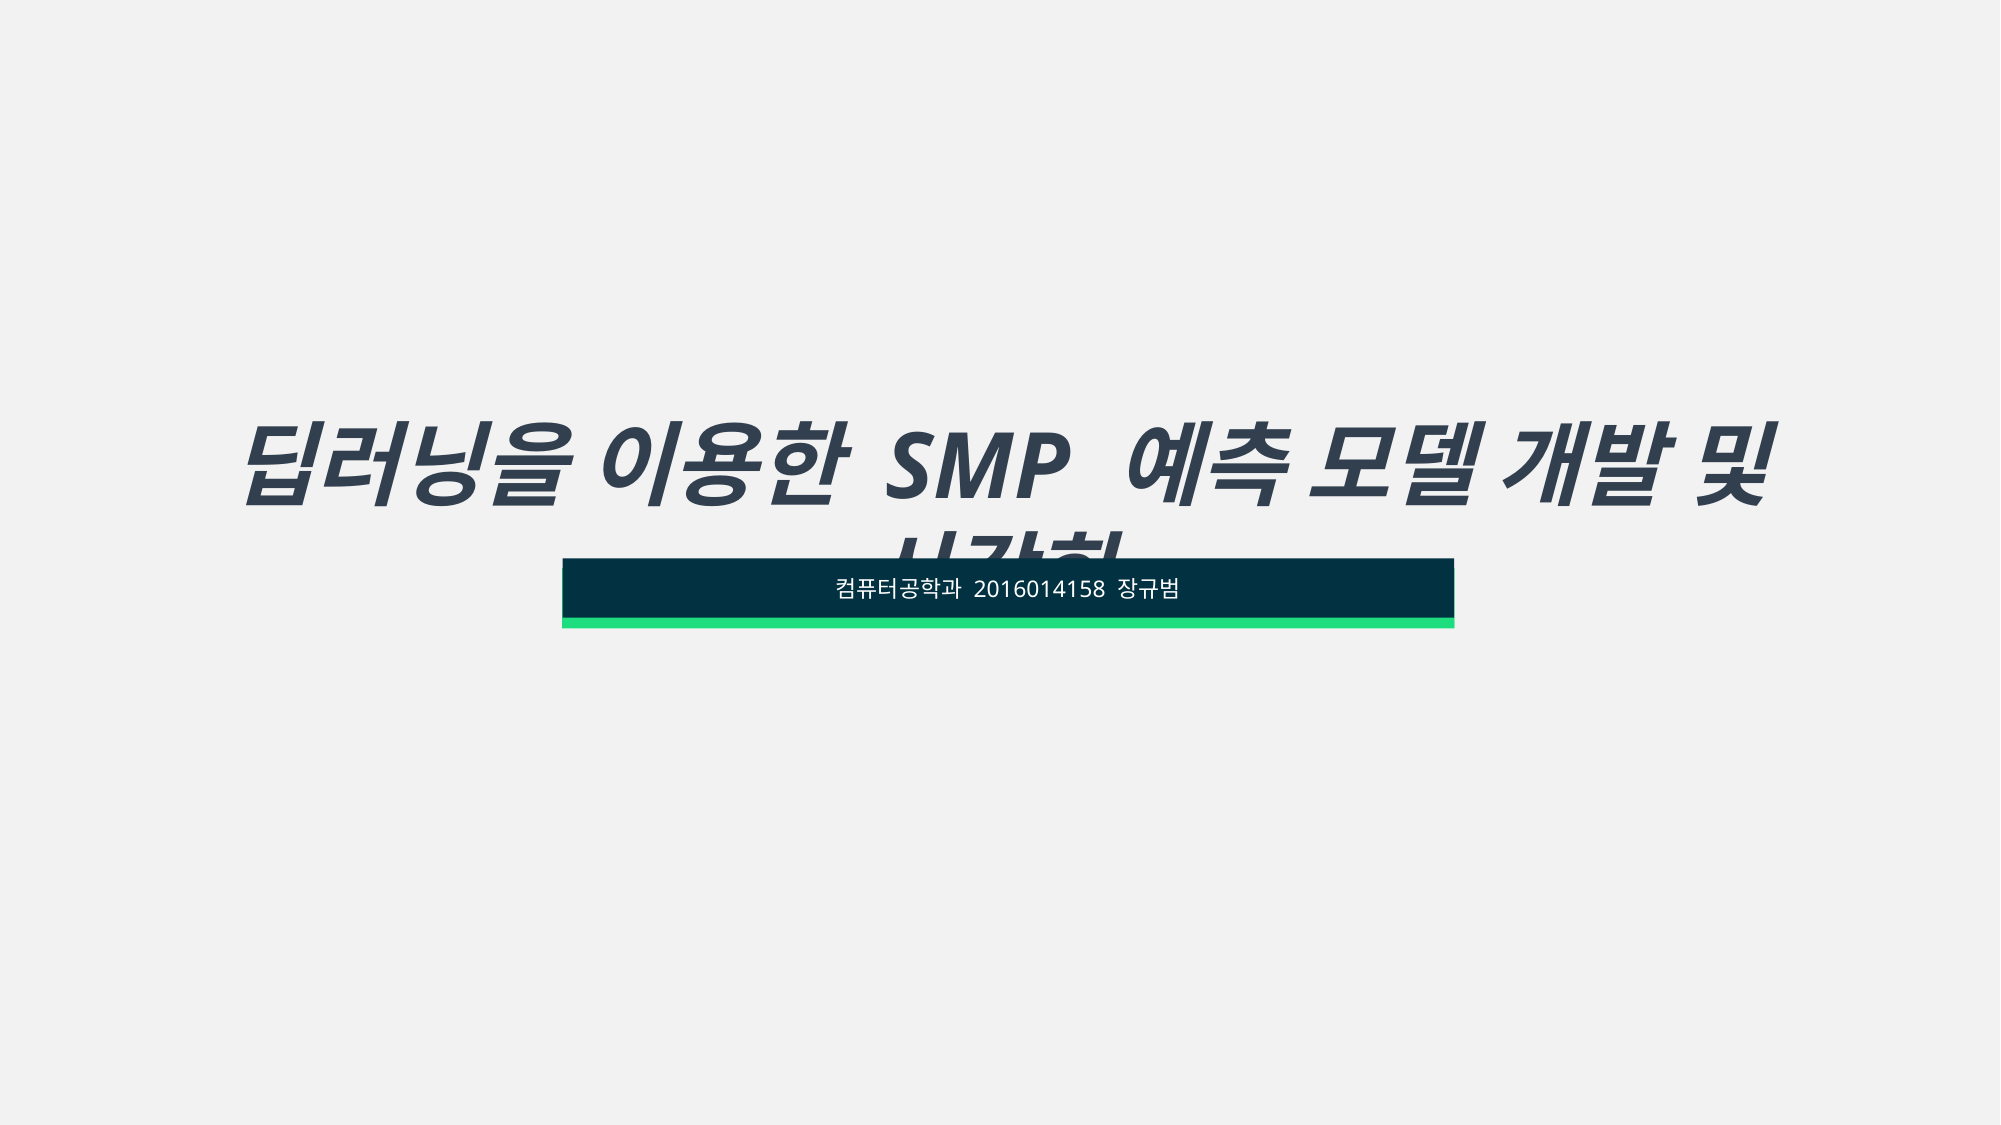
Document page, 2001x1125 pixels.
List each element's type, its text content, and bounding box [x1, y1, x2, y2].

text_box 컴퓨터공학과 2016014158 장규범 [562, 558, 1455, 618]
text_box 딥러닝을 이용한 SMP 예측 모델 개발 및 시각화 [100, 399, 1900, 635]
